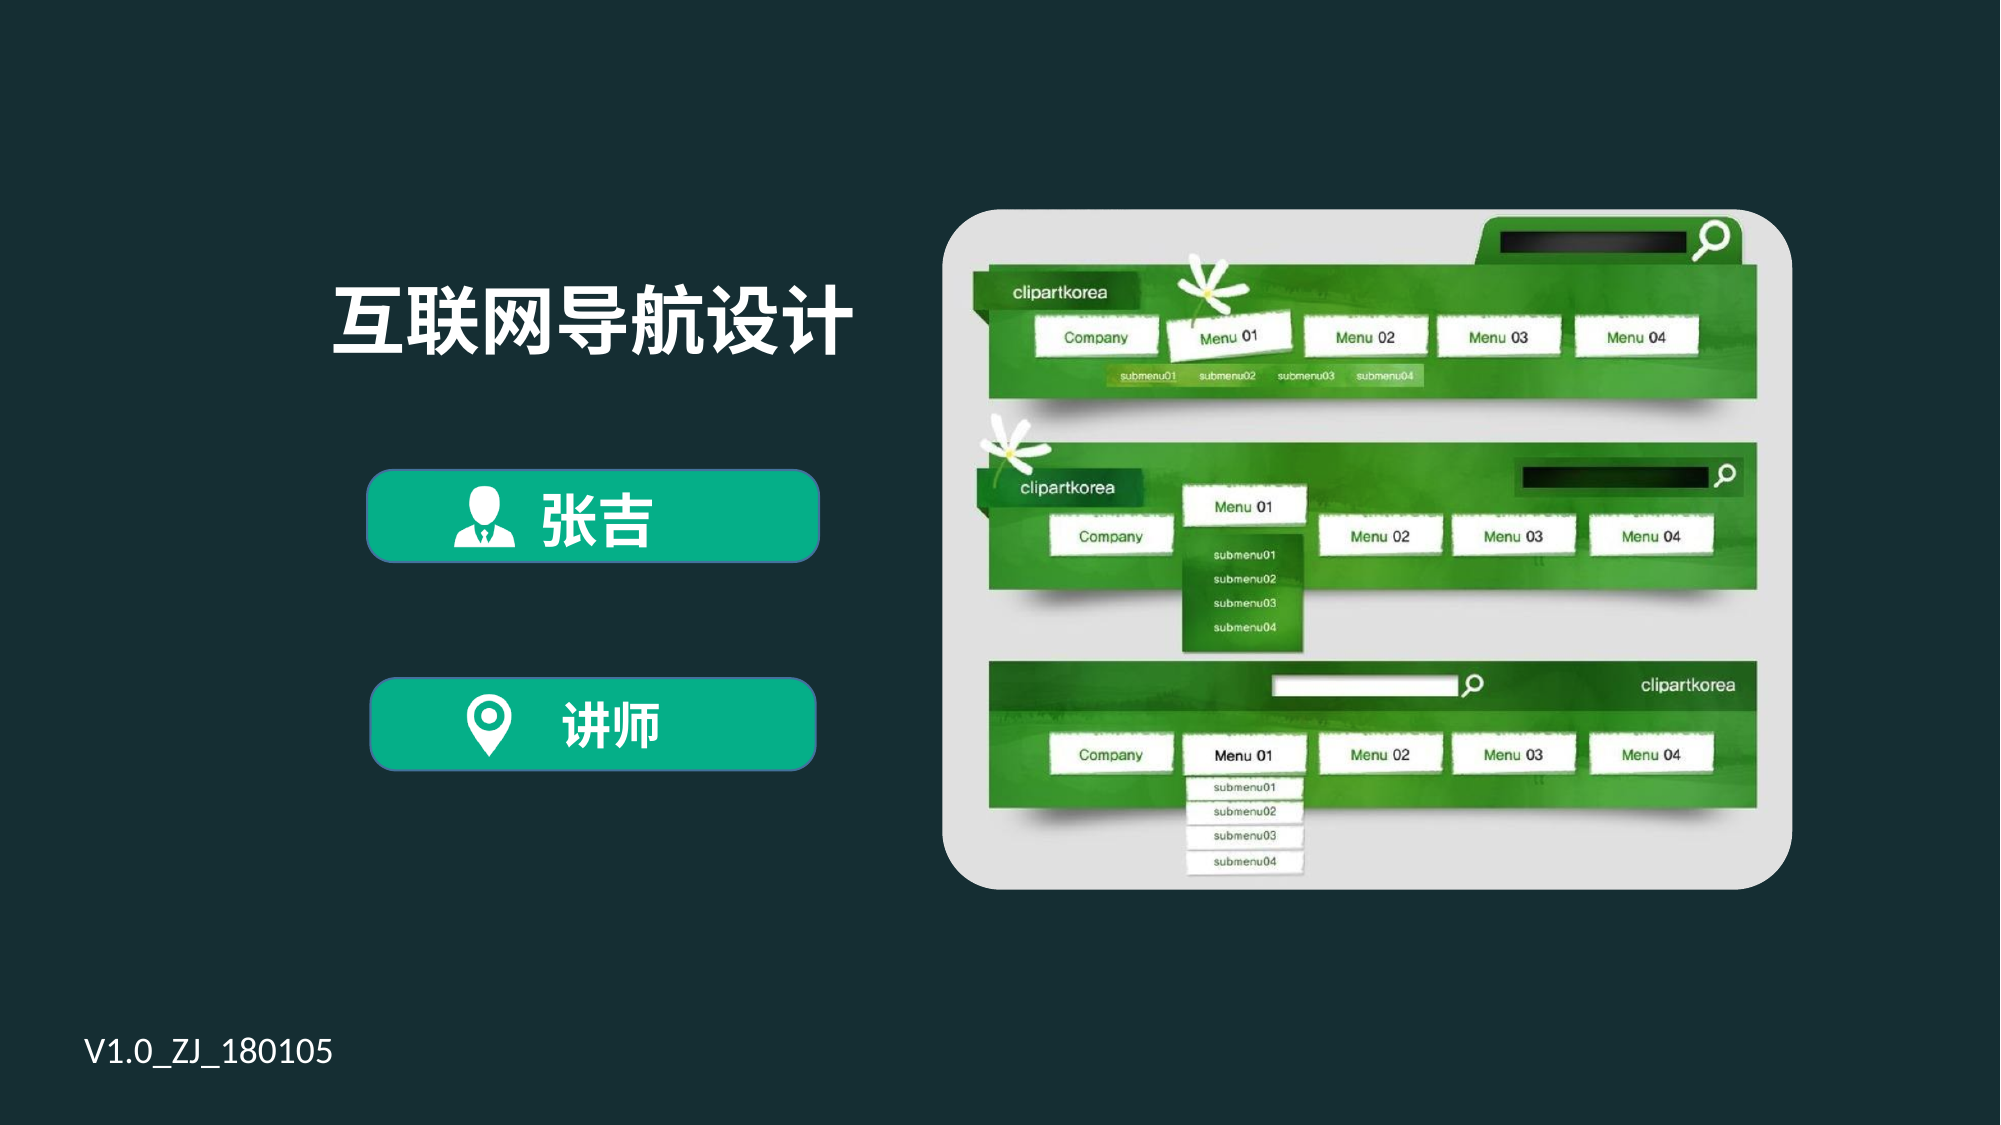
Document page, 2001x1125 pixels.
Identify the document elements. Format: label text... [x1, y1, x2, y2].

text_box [367, 469, 819, 771]
text_box V1.0_ZJ_180105 [69, 1019, 349, 1079]
picture [454, 690, 525, 760]
text_box 互联网导航设计 [292, 265, 893, 371]
picture [450, 482, 518, 550]
picture [942, 209, 1793, 890]
